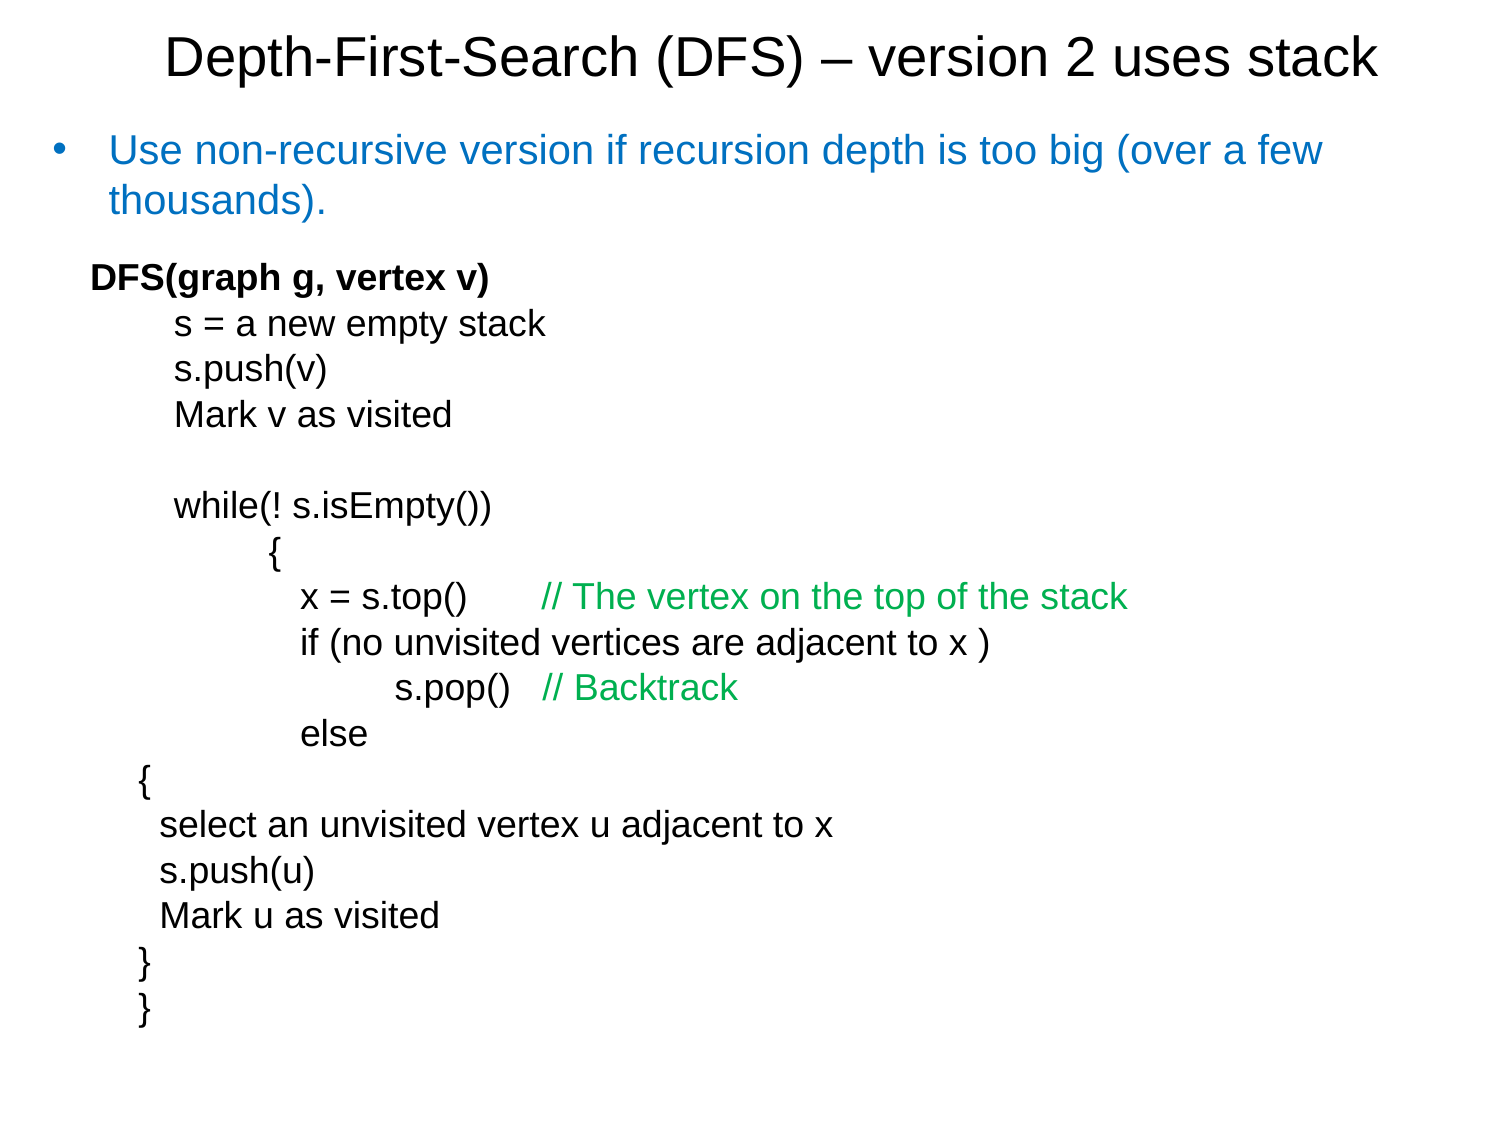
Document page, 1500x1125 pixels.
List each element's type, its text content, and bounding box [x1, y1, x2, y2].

text_box Use non-recursive version if recursion depth is too big (over a few thousands). [37, 115, 1459, 231]
list DFS(graph g, vertex v) s = a new empty stack s.push(v) Mark v as visited while(! s.isEmpty()) { x = s.top() // The vertex on the top of the stack if (no unvisited vertices are adjacent to x ) s.pop() // Backtrack else { select an unvisited vertex u adjacent to x s.push(u) Mark u as visited } } [75, 257, 1469, 1038]
title Depth-First-Search (DFS) – version 2 uses stack [62, 0, 1482, 116]
